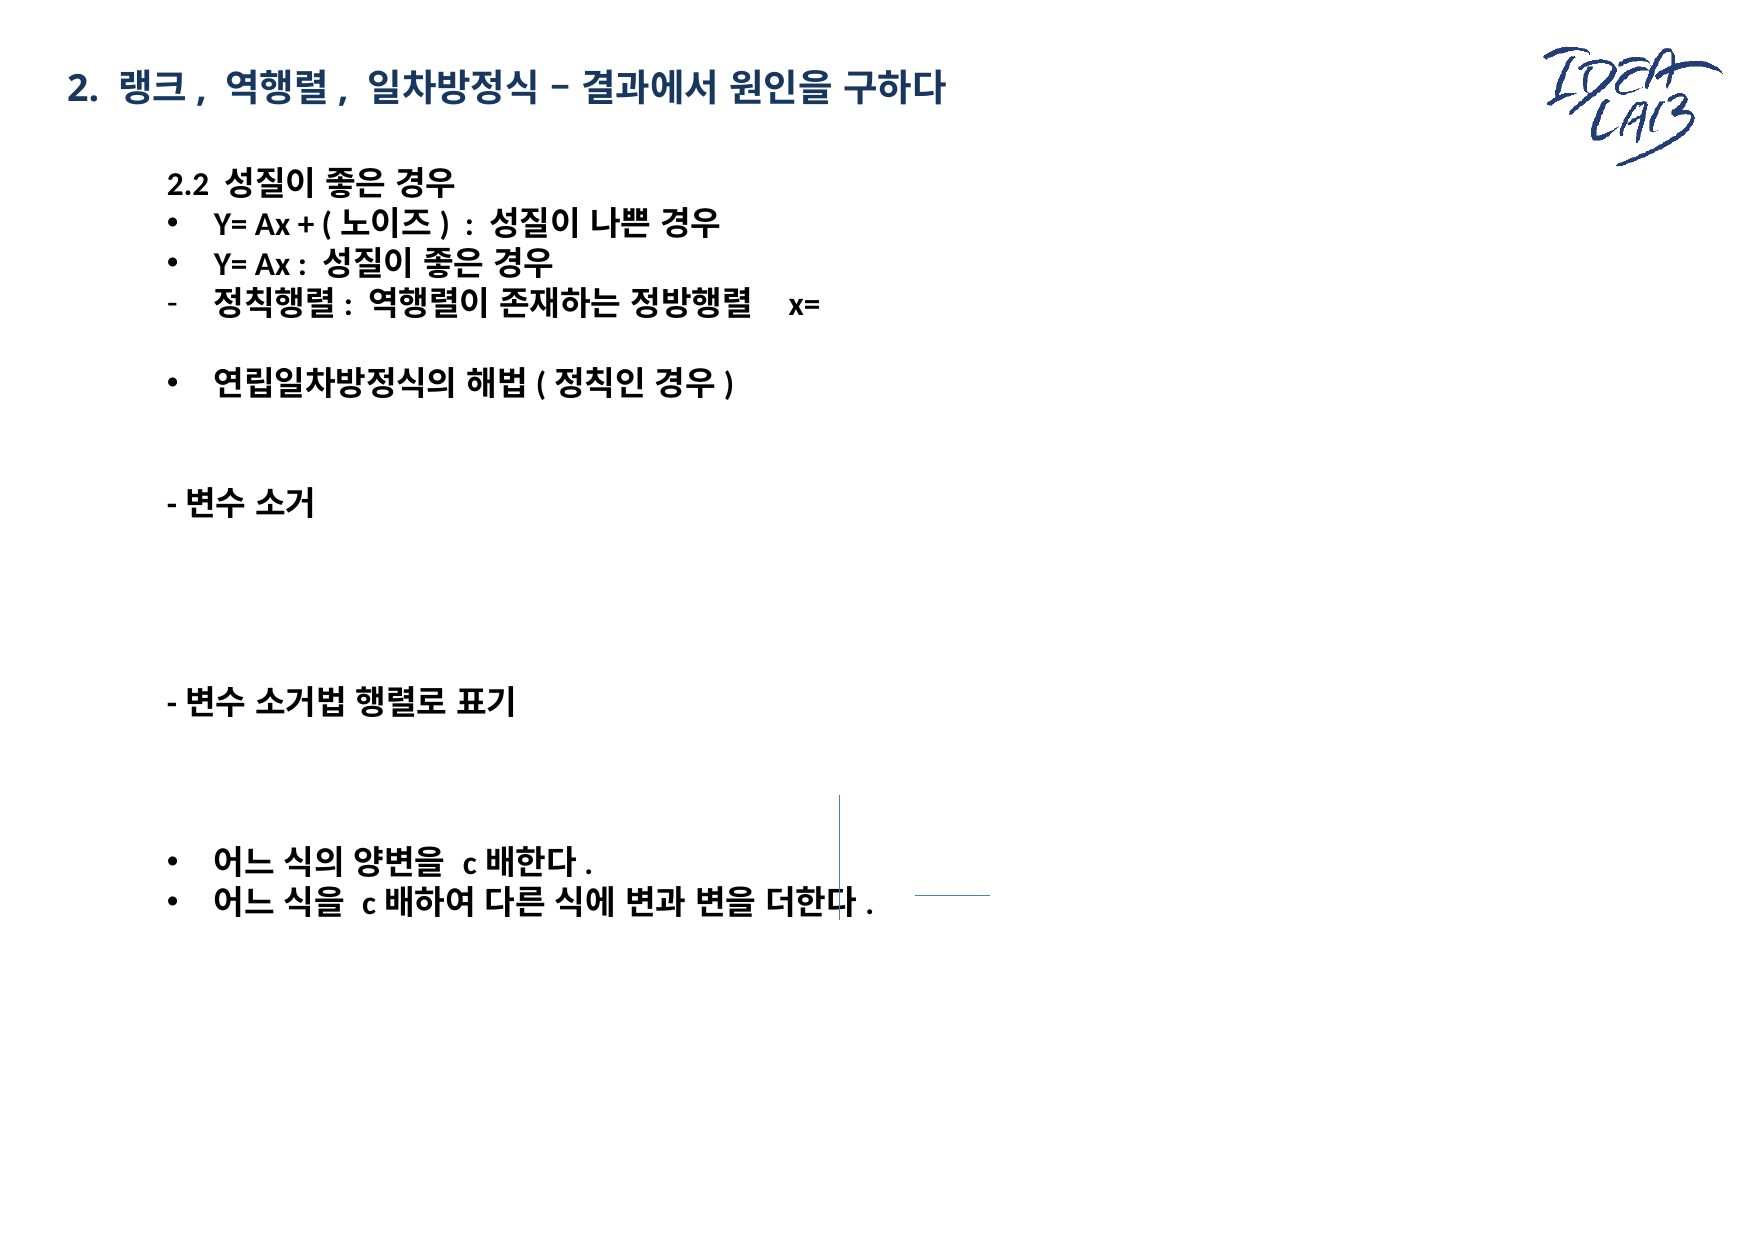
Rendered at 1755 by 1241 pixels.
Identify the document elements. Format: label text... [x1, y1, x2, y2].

text_box 2. 랭크, 역행렬, 일차방정식 – 결과에서 원인을 구하다 [52, 56, 1228, 117]
picture [1539, 39, 1725, 171]
